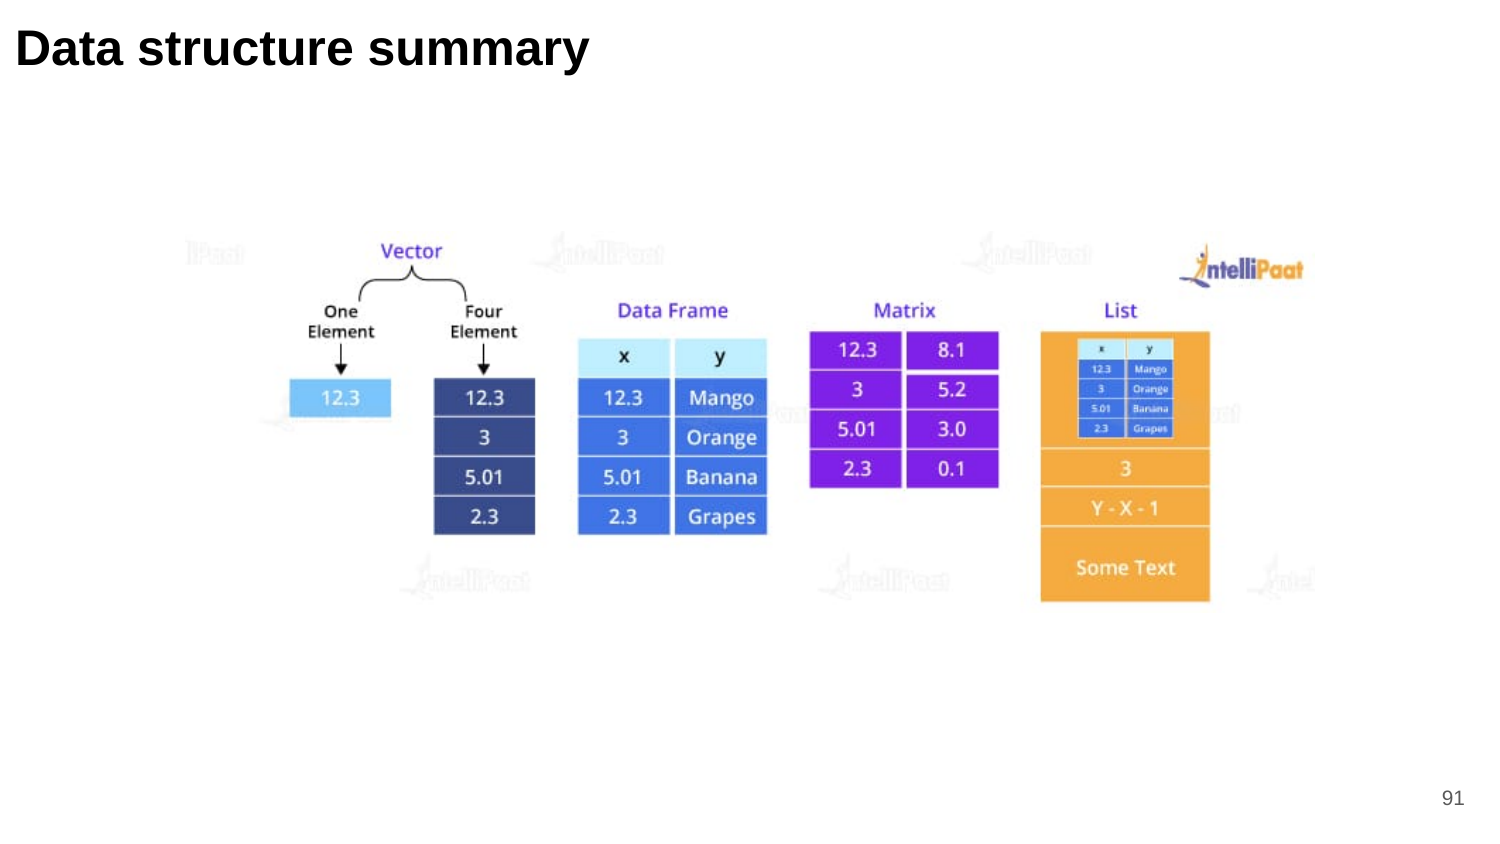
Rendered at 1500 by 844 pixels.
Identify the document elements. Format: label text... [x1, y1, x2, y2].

slide_number ‹#› [1389, 764, 1480, 830]
picture [184, 230, 1315, 613]
text_box Data structure summary [0, 0, 708, 73]
